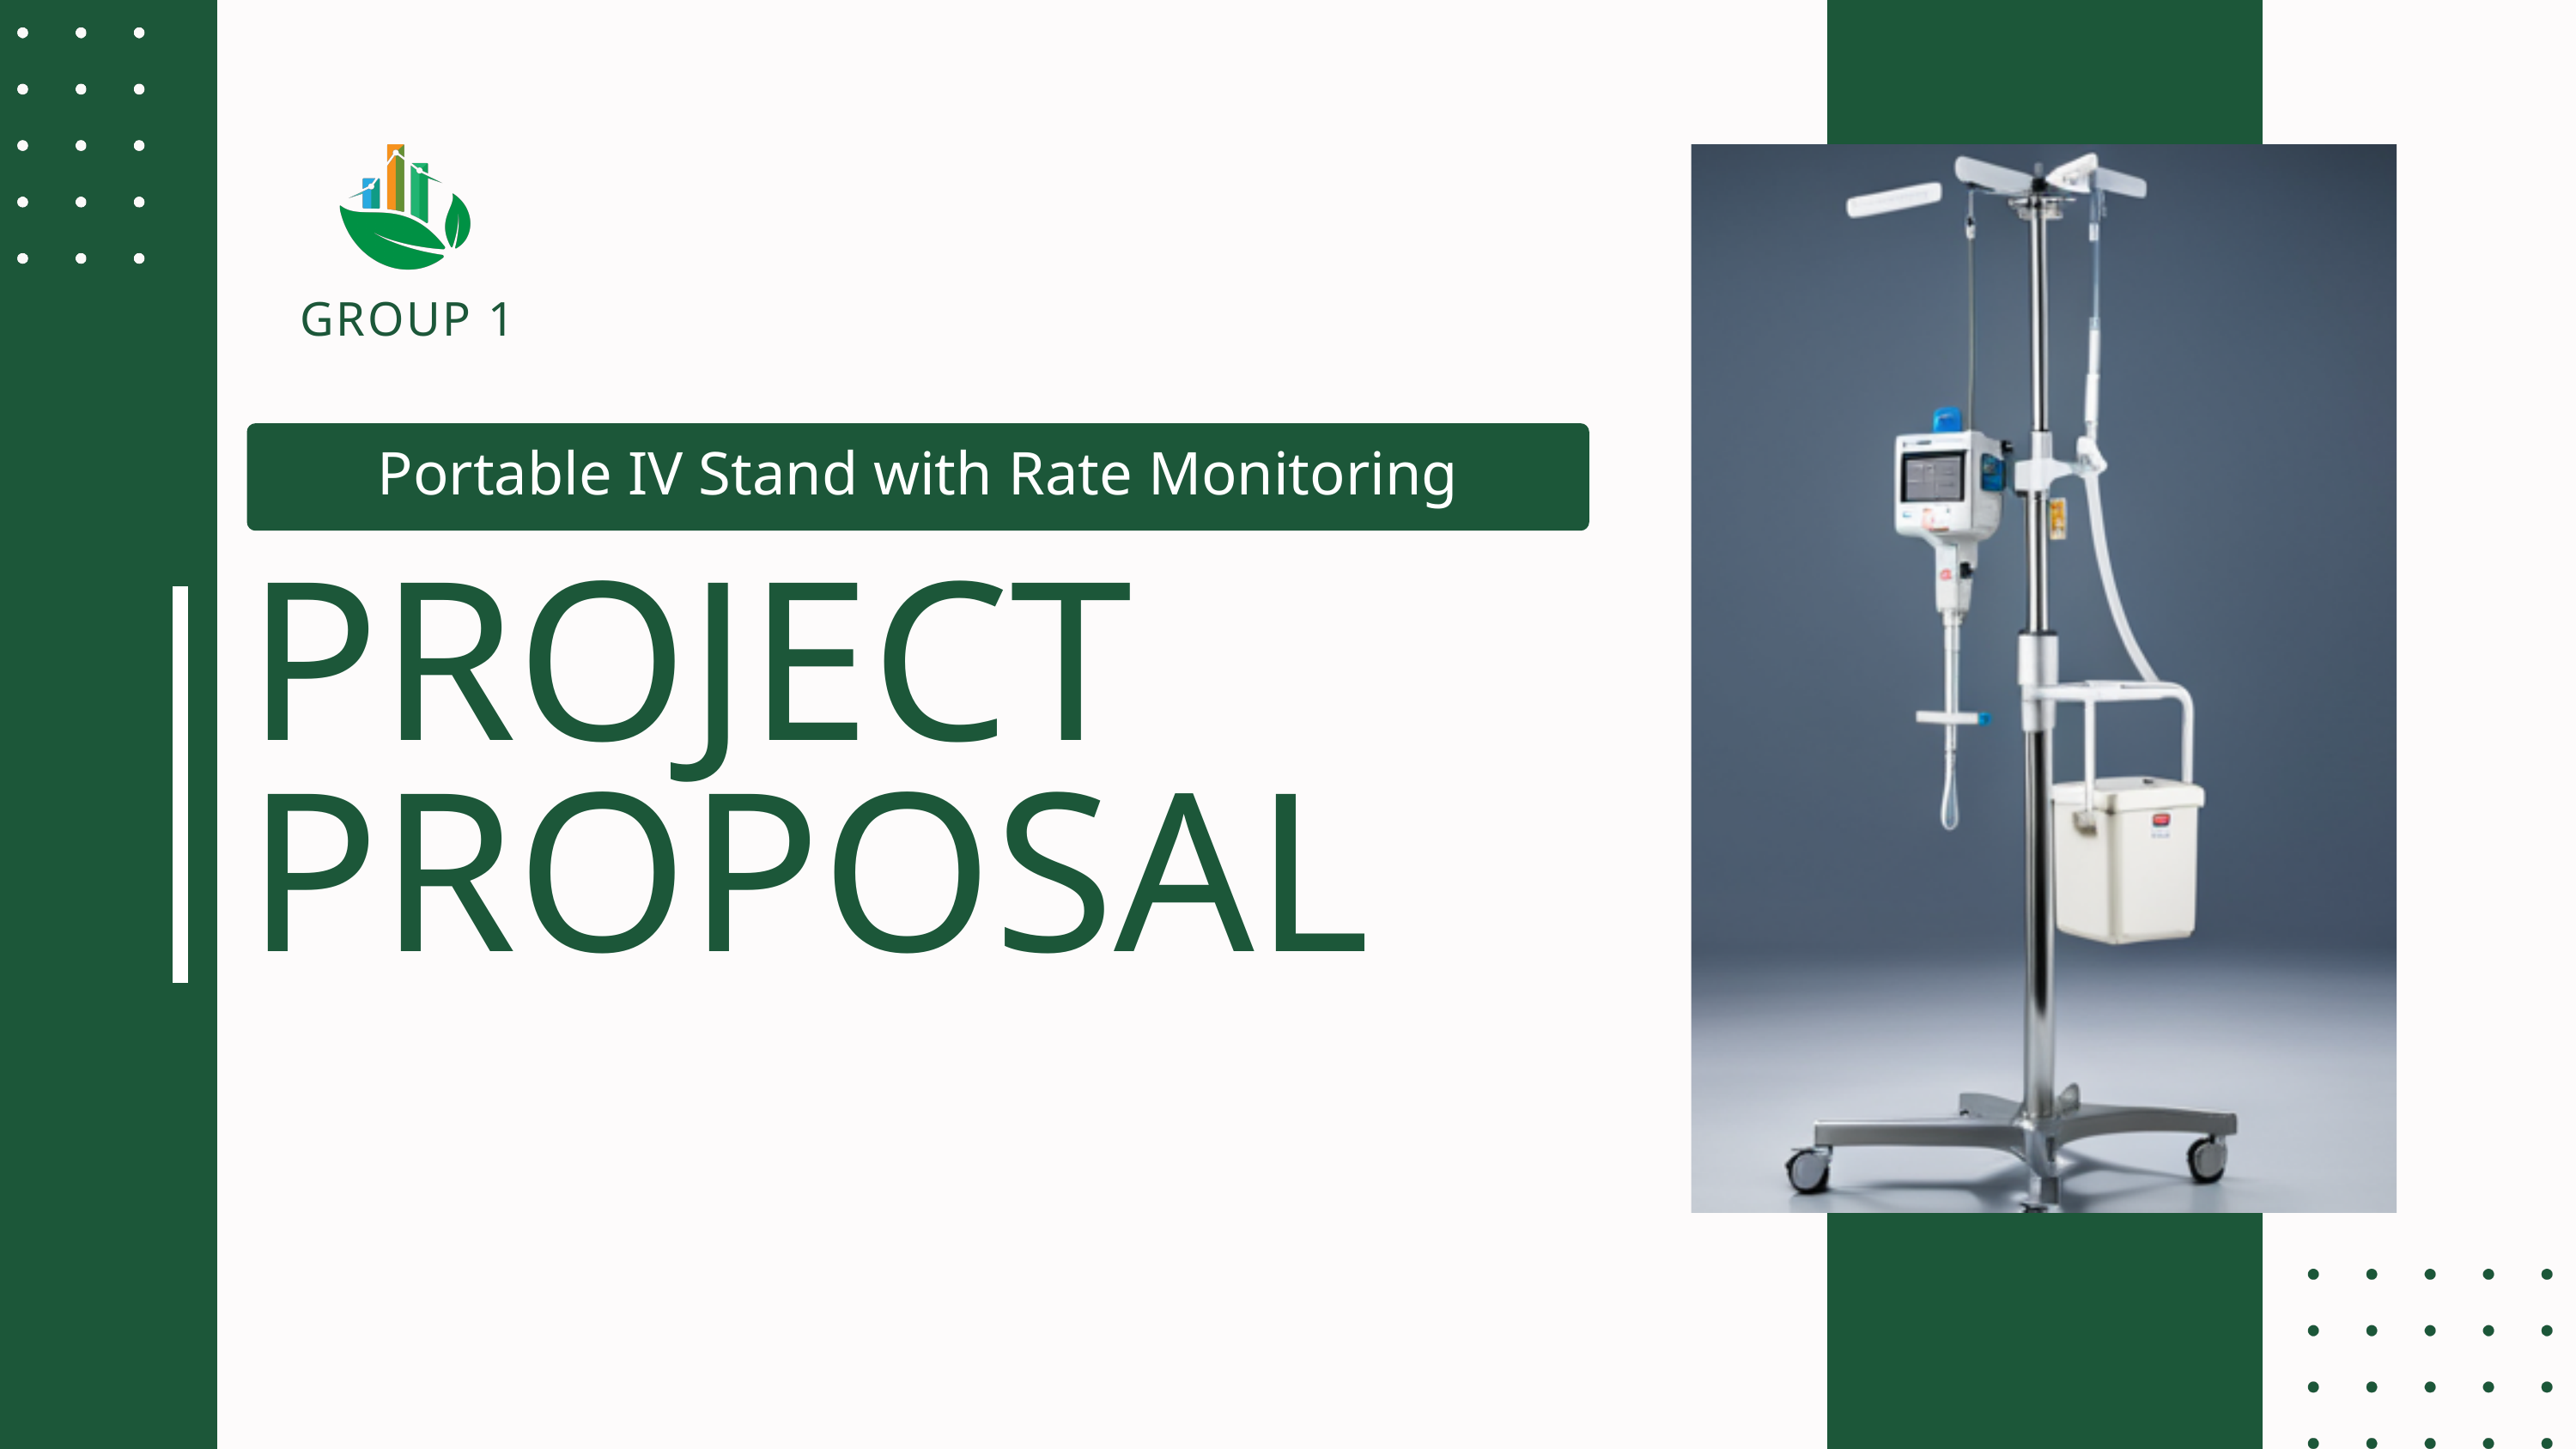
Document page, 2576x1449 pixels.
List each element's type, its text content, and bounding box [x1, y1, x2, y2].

text_box [1691, 144, 1824, 1213]
text_box [339, 144, 476, 280]
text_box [0, 0, 218, 1449]
text_box GROUP 1 [246, 280, 568, 346]
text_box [246, 422, 1589, 531]
text_box [2307, 1268, 2576, 1449]
text_box PROJECT PROPOSAL [246, 573, 1691, 996]
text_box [1827, 0, 2263, 1449]
text_box [2269, 144, 2397, 1213]
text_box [173, 585, 189, 984]
